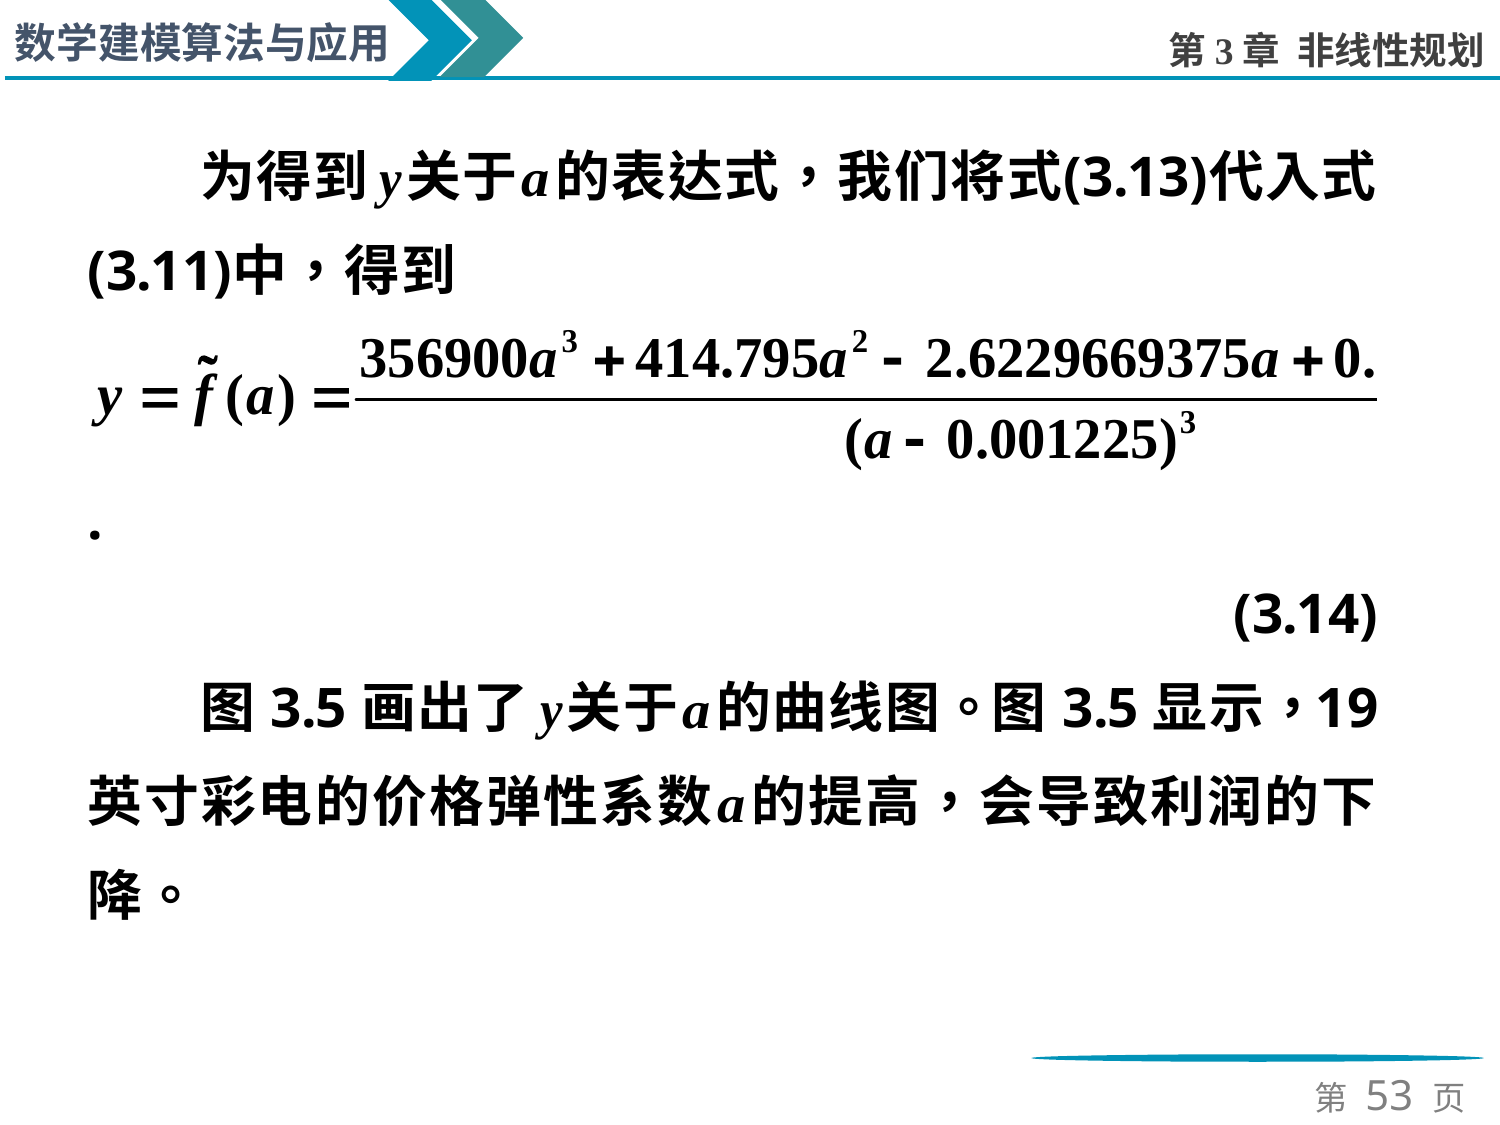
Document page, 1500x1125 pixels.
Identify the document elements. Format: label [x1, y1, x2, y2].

text_box [87, 131, 1377, 663]
text_box [87, 663, 1377, 1125]
